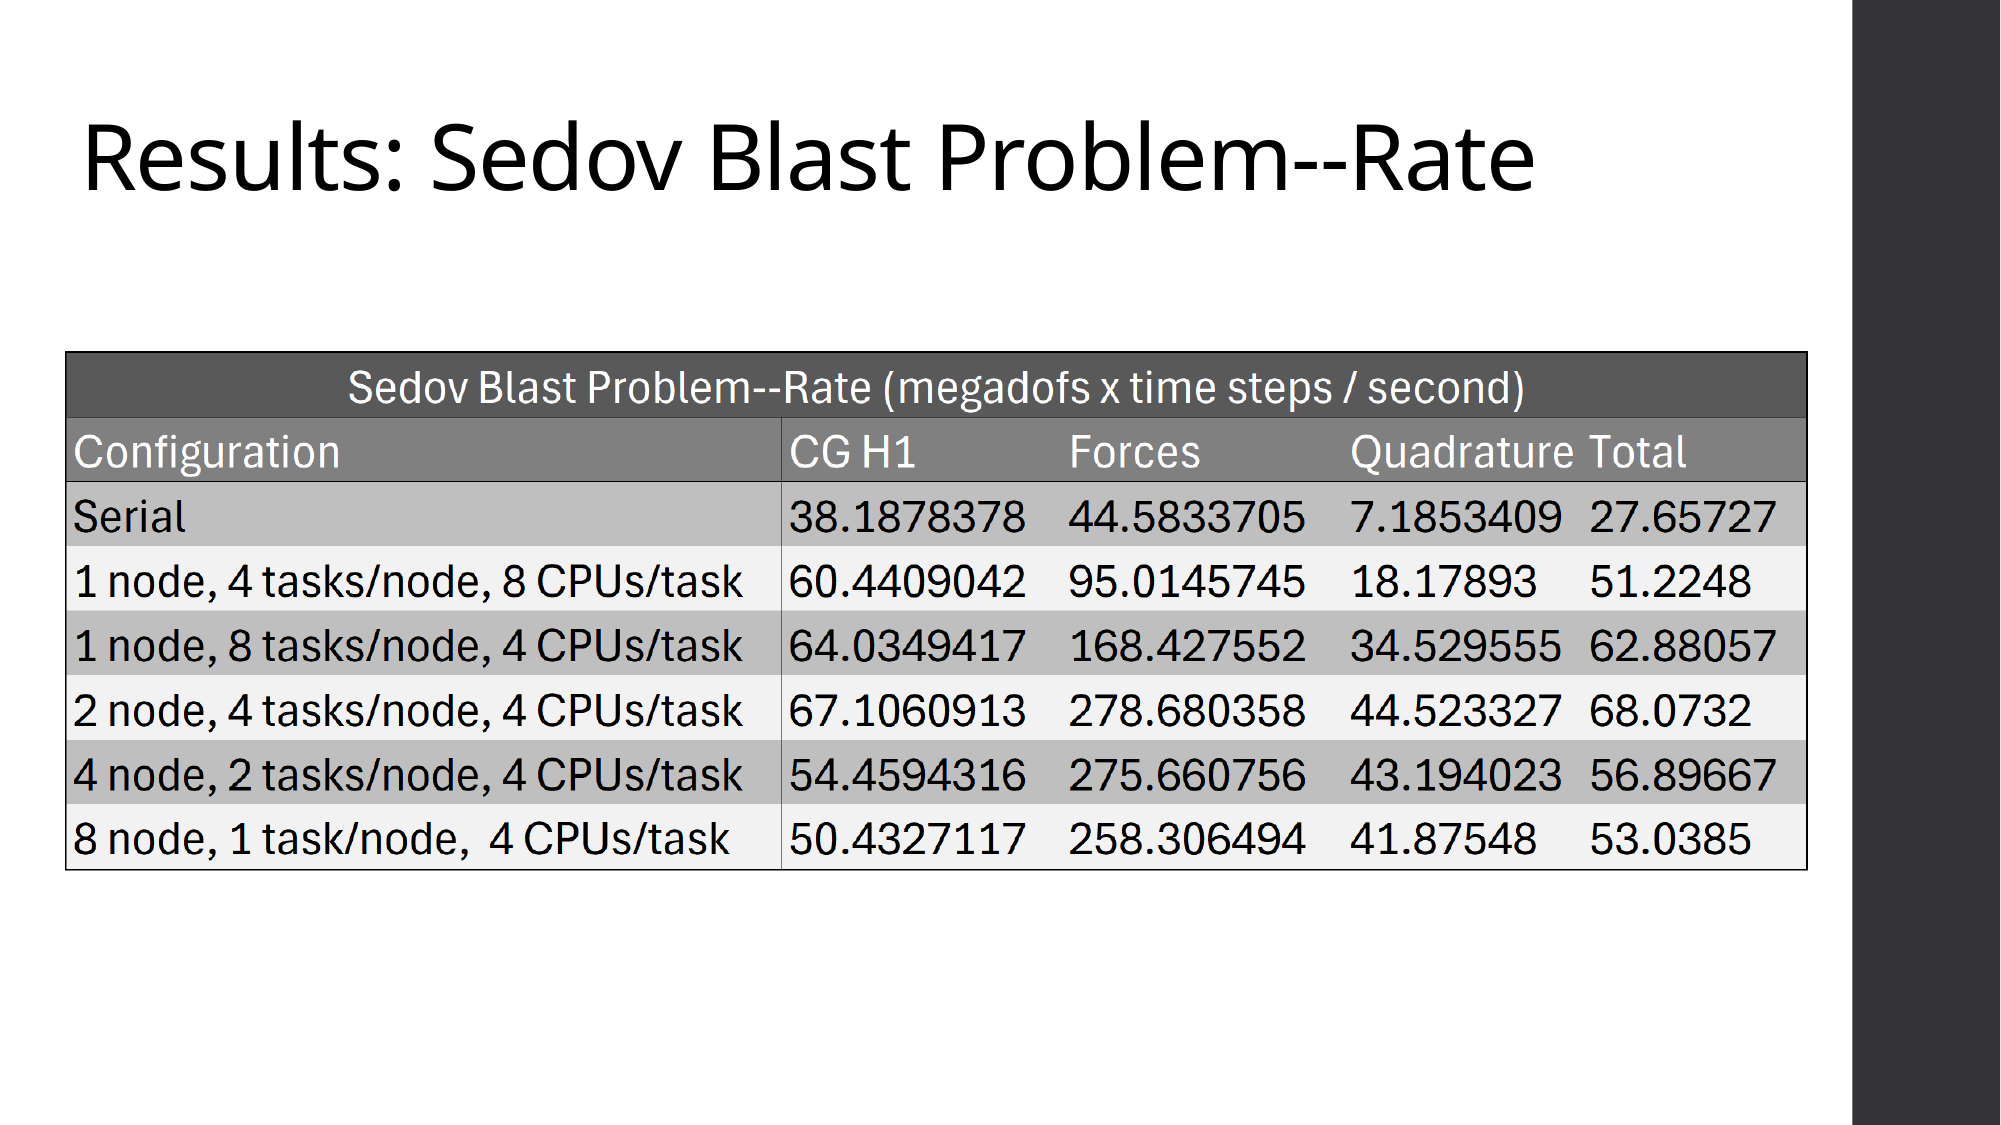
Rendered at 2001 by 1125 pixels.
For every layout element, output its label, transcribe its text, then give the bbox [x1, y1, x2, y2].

title Results: Sedov Blast Problem--Rate [65, 0, 1656, 218]
picture [49, 342, 1817, 883]
